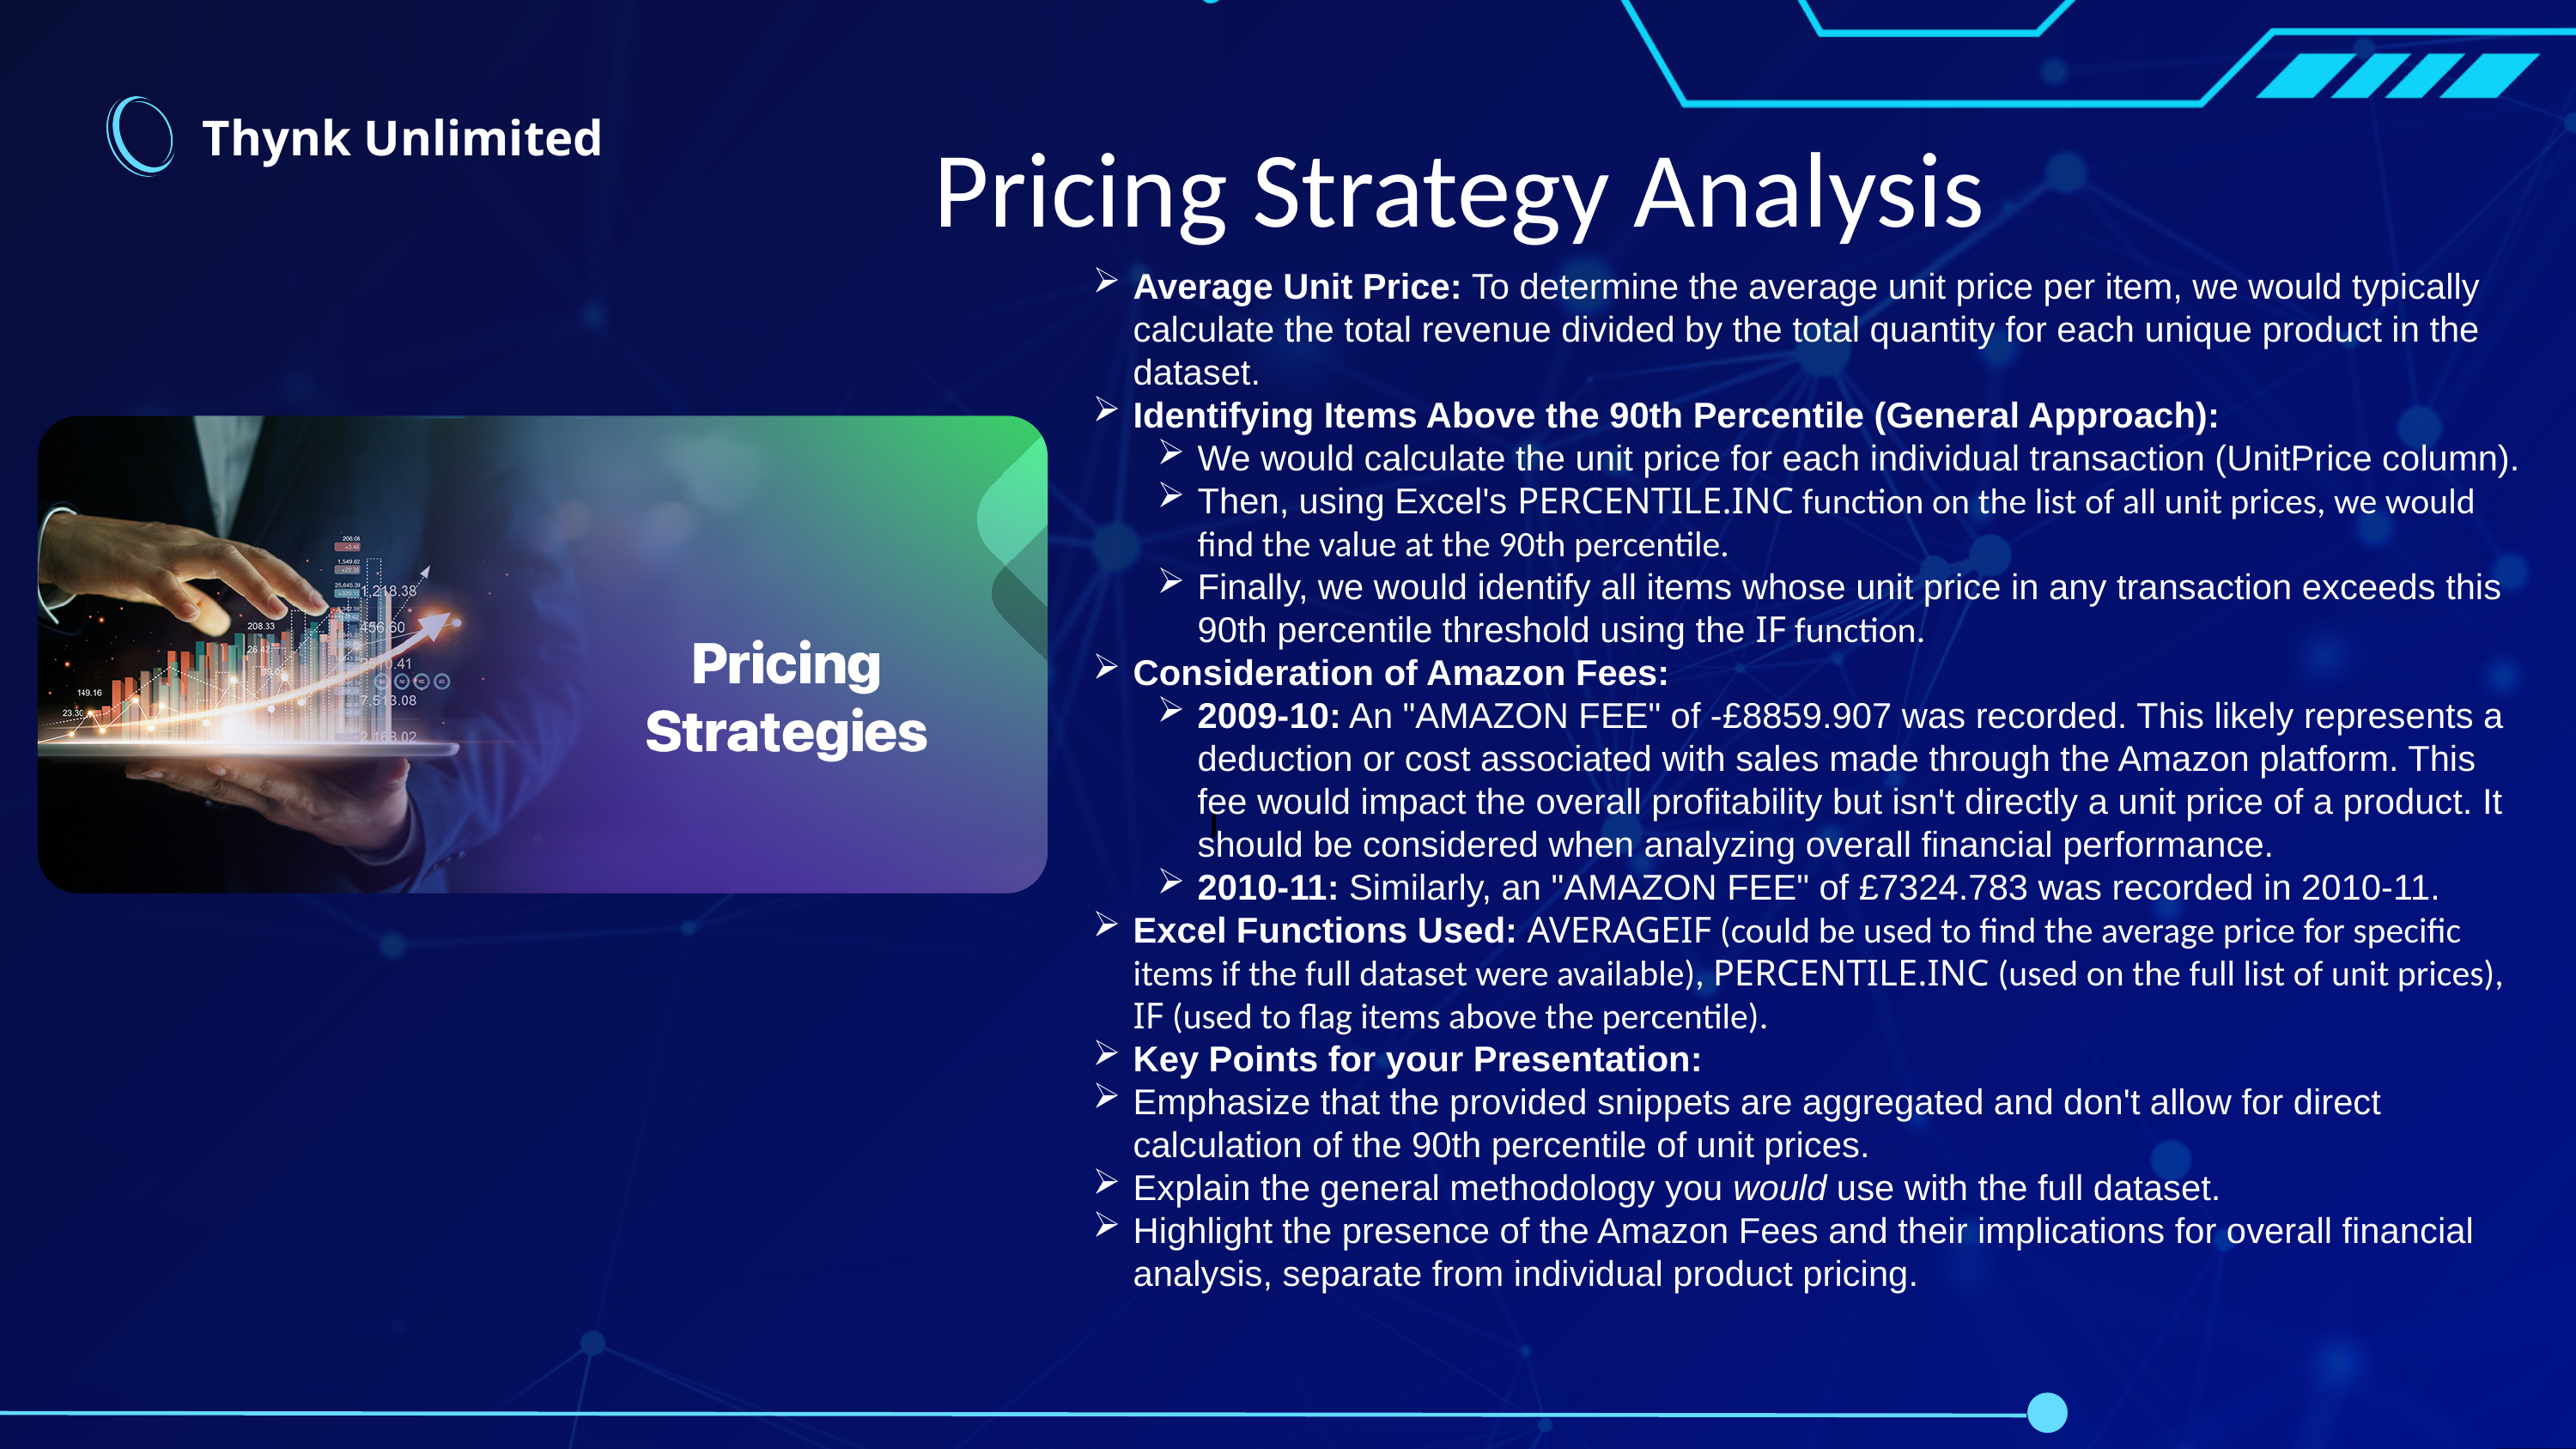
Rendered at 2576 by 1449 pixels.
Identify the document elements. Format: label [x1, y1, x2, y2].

text_box [2026, 1392, 2069, 1434]
text_box [0, 0, 2576, 1449]
picture [37, 415, 1048, 894]
